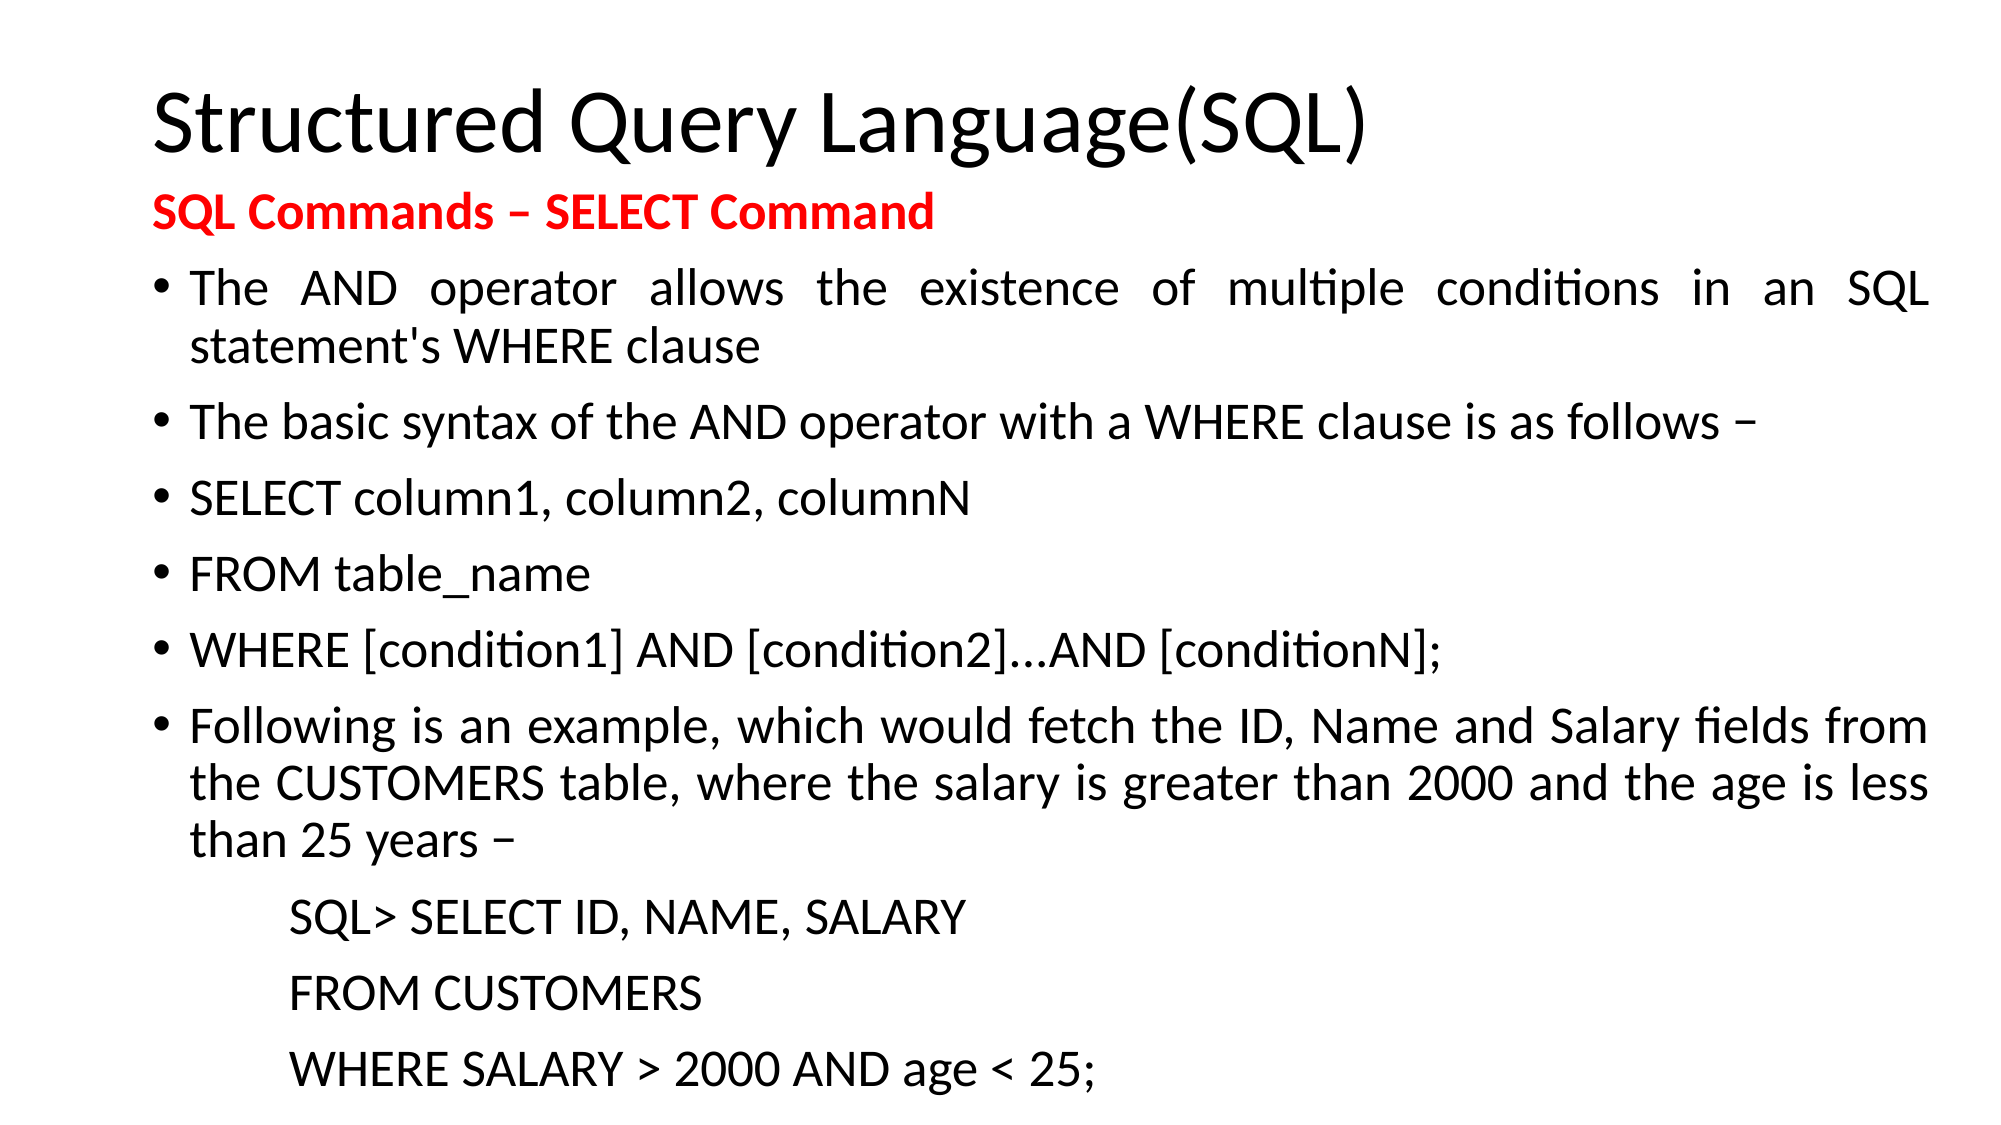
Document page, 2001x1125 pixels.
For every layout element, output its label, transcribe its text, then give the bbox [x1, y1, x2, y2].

list SQL Commands – SELECT Command The AND operator allows the existence of multiple conditions in an SQL statement's WHERE clause The basic syntax of the AND operator with a WHERE clause is as follows − SELECT column1, column2, columnN FROM table_name WHERE [condition1] AND [condition2]...AND [conditionN]; Following is an example, which would fetch the ID, Name and Salary fields from the CUSTOMERS table, where the salary is greater than 2000 and the age is less than 25 years − SQL> SELECT ID, NAME, SALARY FROM CUSTOMERS WHERE SALARY > 2000 AND age < 25; [137, 176, 1946, 1111]
title Structured Query Language(SQL) [137, 14, 1863, 176]
